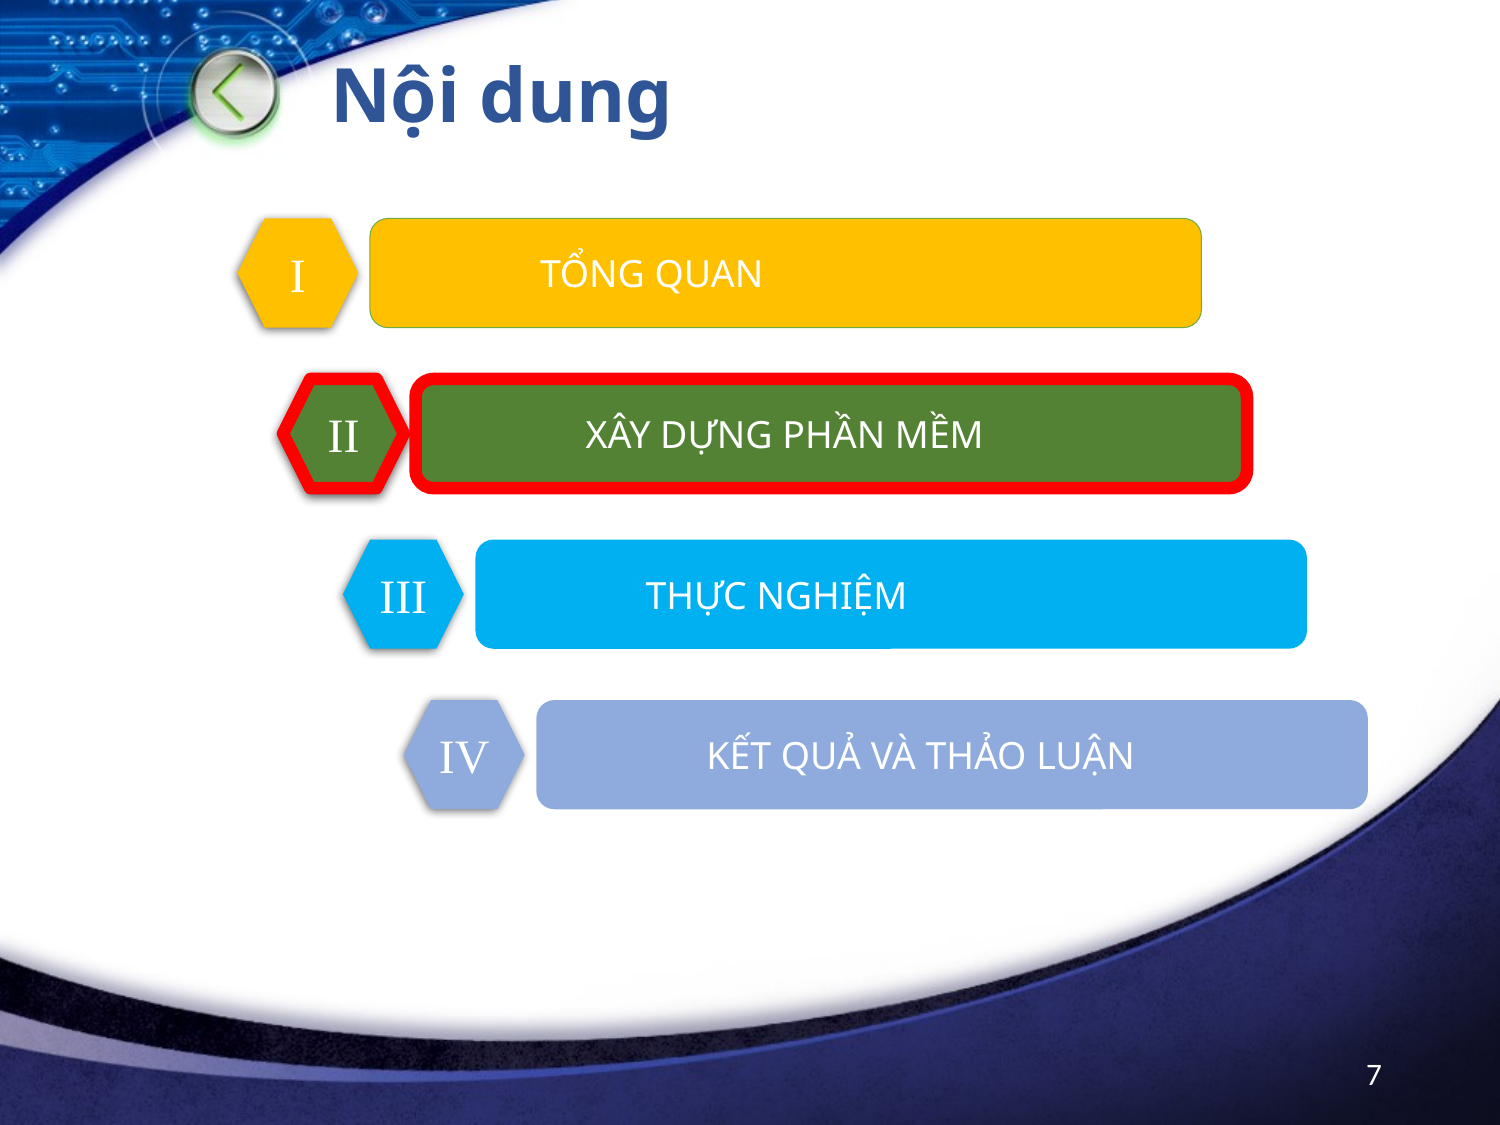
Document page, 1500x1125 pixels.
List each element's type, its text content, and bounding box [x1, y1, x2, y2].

slide_number 7 [1059, 1042, 1397, 1103]
text_box TỔNG QUAN [369, 217, 1203, 329]
text_box KẾT QUẢ VÀ THẢO LUẬN [535, 699, 1369, 810]
text_box IV [403, 700, 525, 810]
title Nội dung [315, 51, 1453, 144]
text_box THỰC NGHIỆM [474, 538, 1308, 650]
text_box I [237, 218, 359, 328]
text_box XÂY DỰNG PHẦN MỀM [414, 378, 1248, 489]
picture [0, 0, 1500, 1125]
text_box III [342, 539, 464, 649]
text_box II [282, 378, 404, 489]
